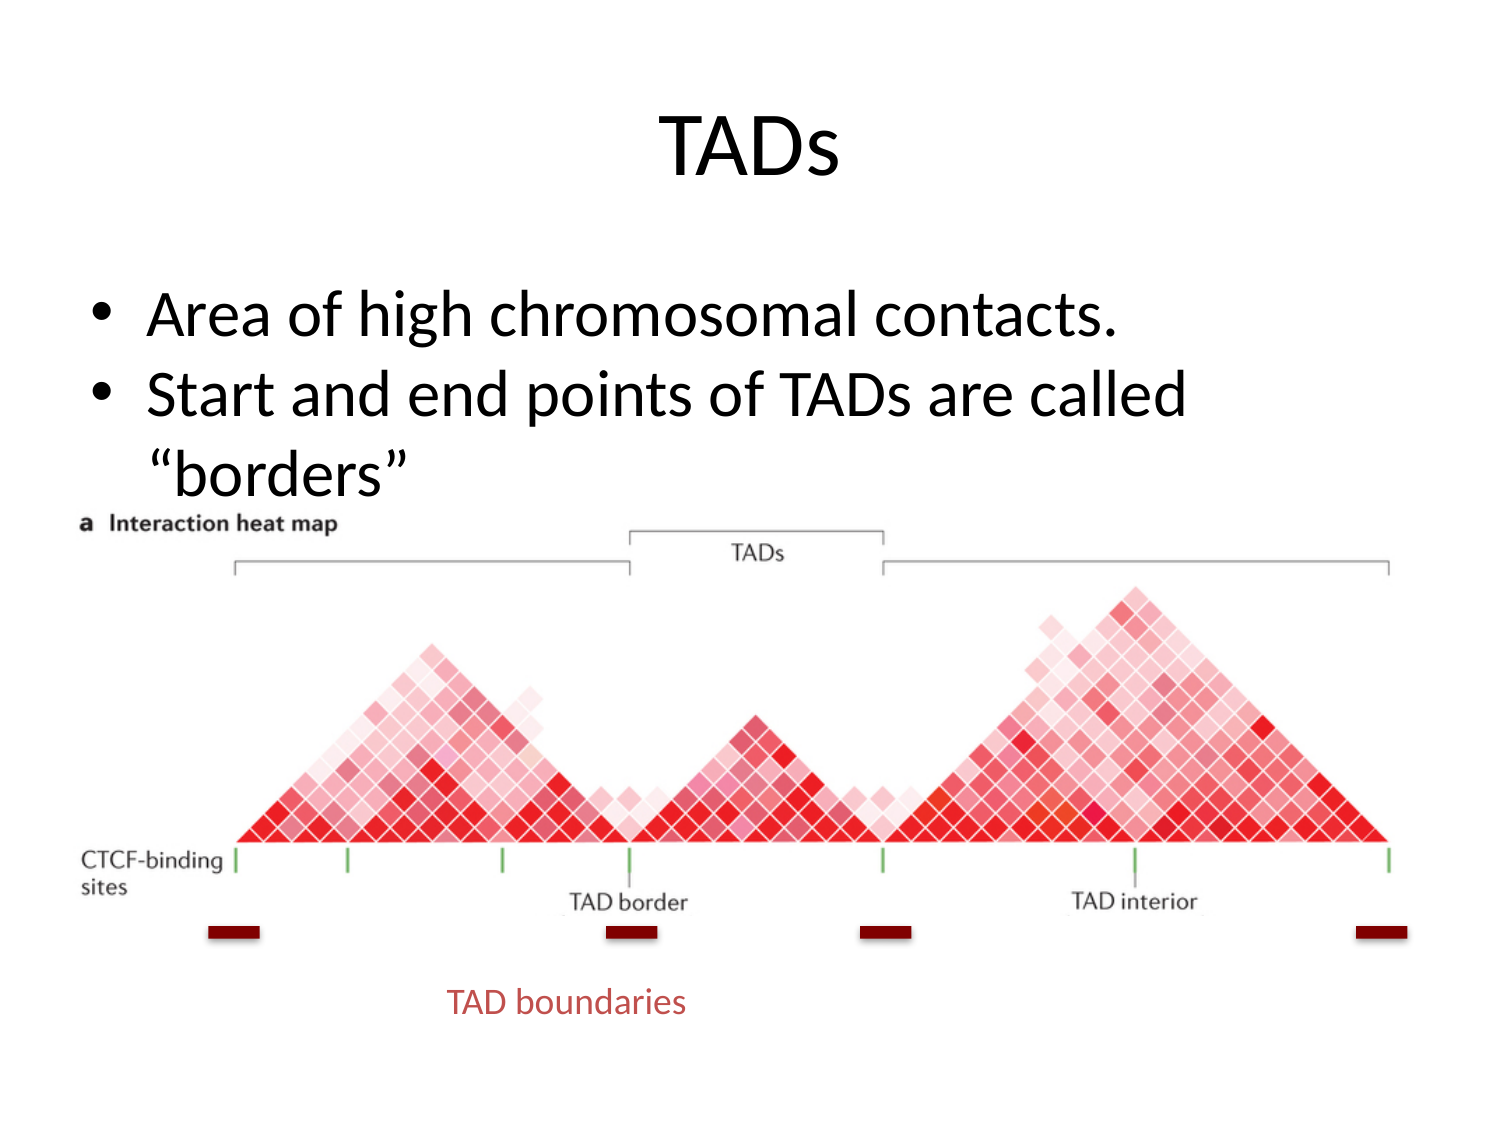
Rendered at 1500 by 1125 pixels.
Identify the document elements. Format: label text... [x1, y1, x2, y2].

text_box [606, 930, 658, 935]
picture [62, 503, 1408, 916]
text_box [1356, 930, 1408, 935]
text_box Area of high chromosomal contacts. Start and end points of TADs are called “borders” Regions around borders are called boundaries. Boundaries are region of high intra-TAD contact that act as insulators, preventing inter-TAD contacts. [75, 262, 1425, 478]
text_box TAD boundaries [431, 970, 702, 1030]
text_box TADs [75, 45, 1425, 233]
text_box [860, 930, 912, 935]
text_box [208, 930, 260, 935]
